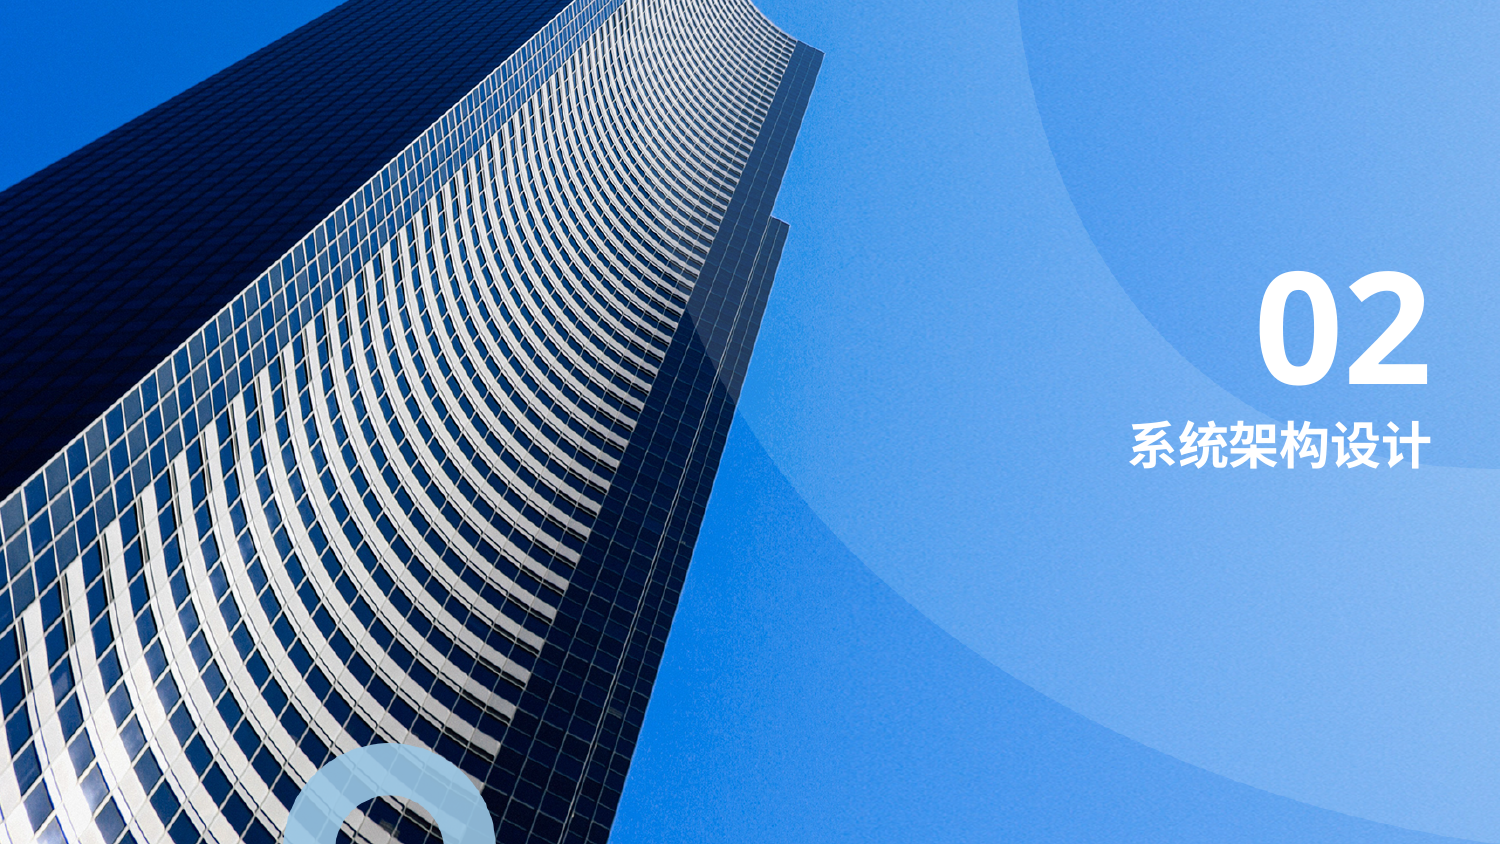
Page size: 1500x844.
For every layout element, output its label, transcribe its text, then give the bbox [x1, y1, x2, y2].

picture [0, 0, 1500, 844]
text_box 02 [1138, 190, 1449, 432]
text_box 系统架构设计 [819, 397, 1449, 491]
